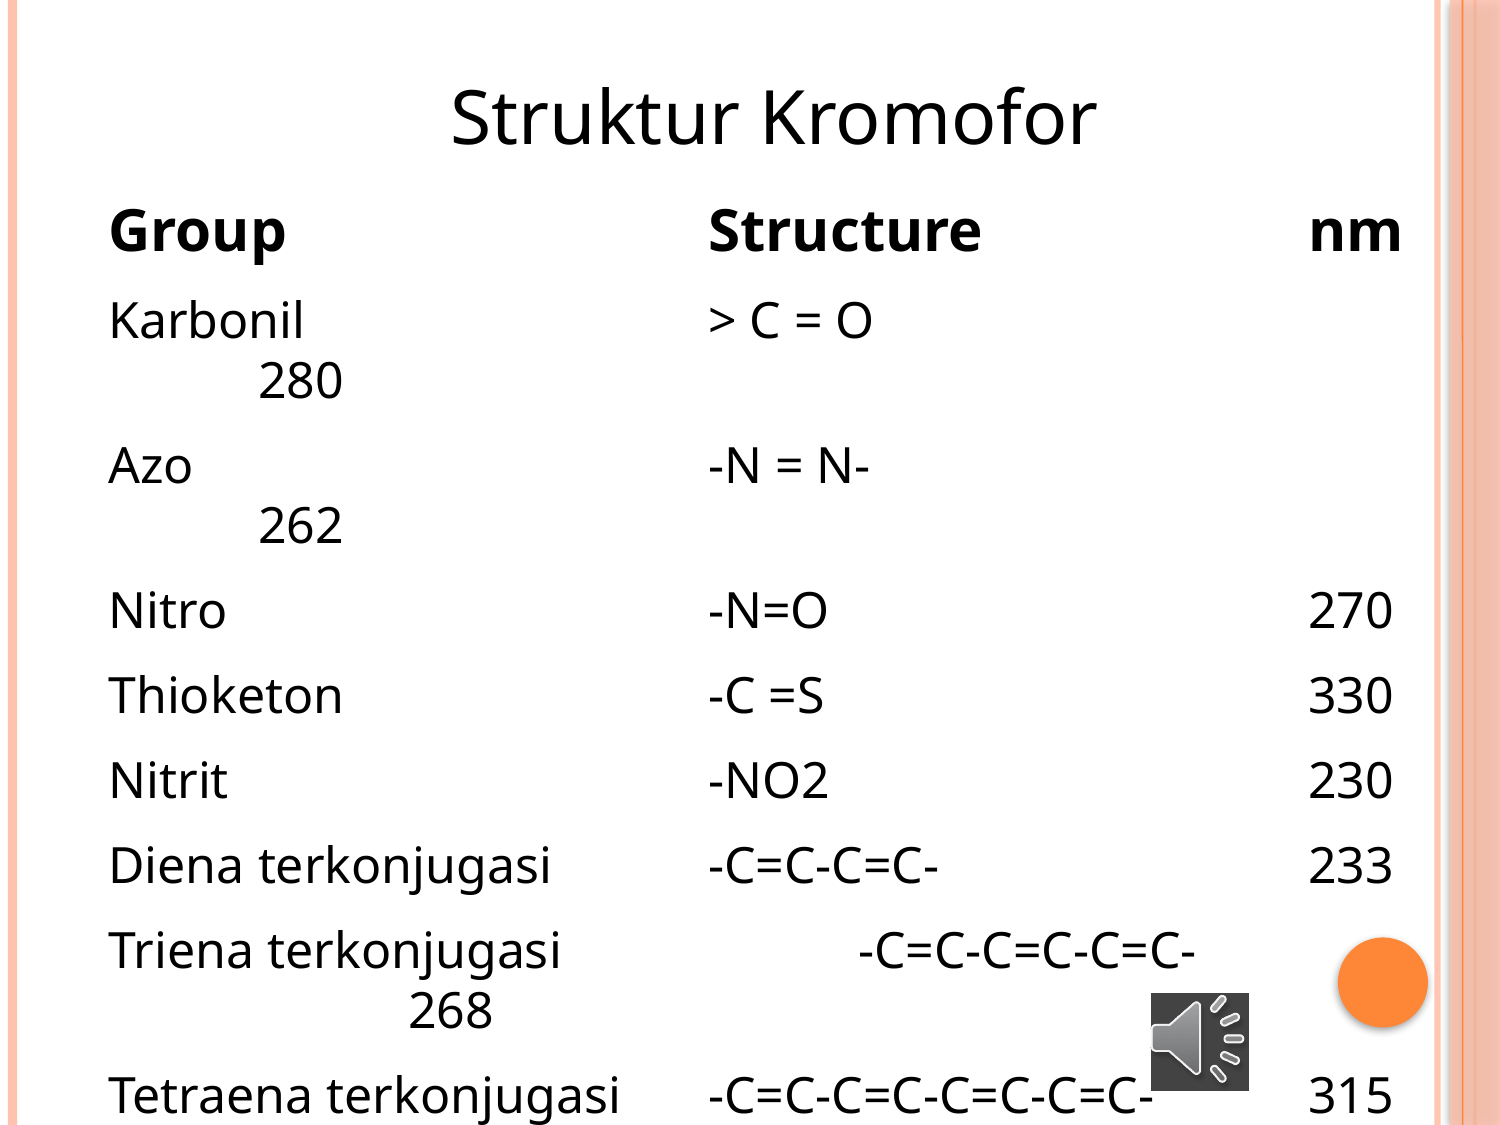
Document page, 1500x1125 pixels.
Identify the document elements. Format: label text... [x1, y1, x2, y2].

picture [1149, 991, 1251, 1093]
text_box Group Structure nm Karbonil > C = O 280 Azo -N = N- 262 Nitro -N=O 270 Thioketon -C =S 330 Nitrit -NO2 230 Diena terkonjugasi -C=C-C=C- 233 Triena terkonjugasi -C=C-C=C-C=C- 268 Tetraena terkonjugasi -C=C-C=C-C=C-C=C- 315 Benzena 261 [93, 186, 1432, 1125]
text_box Struktur Kromofor [50, 62, 1500, 168]
